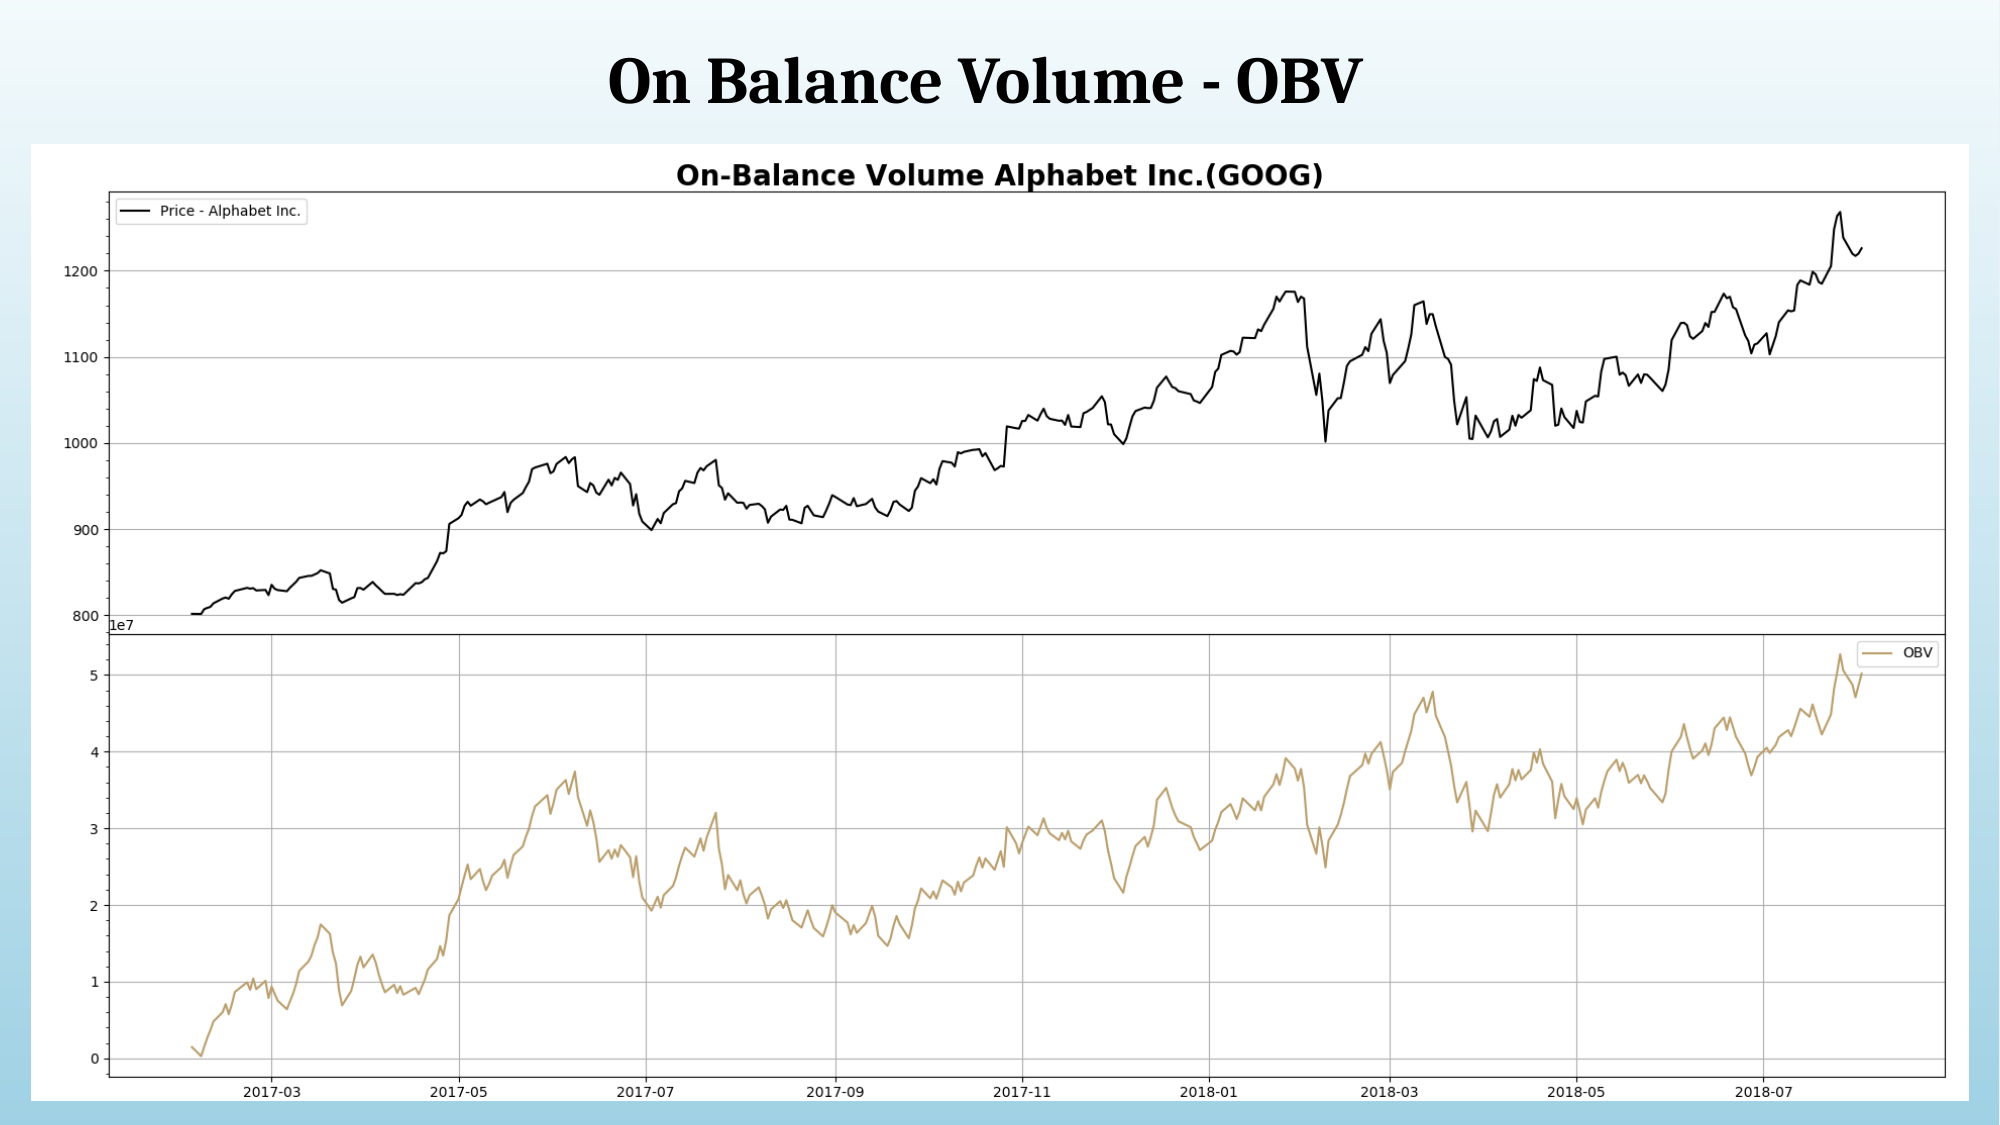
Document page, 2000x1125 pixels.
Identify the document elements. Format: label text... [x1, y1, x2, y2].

picture [31, 144, 1969, 1101]
title On Balance Volume - OBV [593, 24, 1407, 125]
